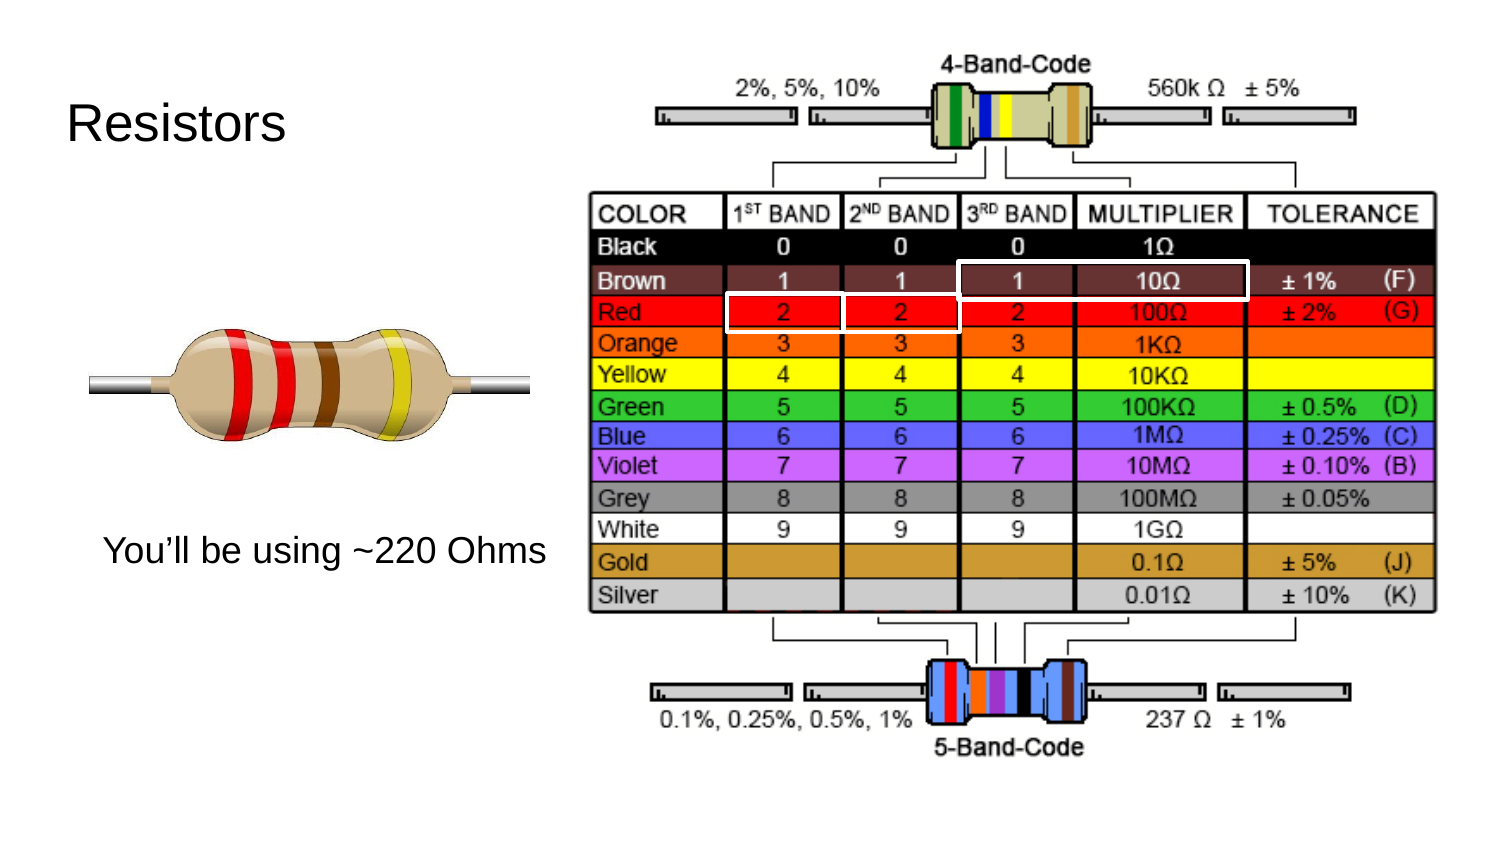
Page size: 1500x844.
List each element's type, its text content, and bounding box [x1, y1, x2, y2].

title Resistors [51, 72, 578, 167]
picture [583, 43, 1445, 771]
picture [87, 320, 531, 472]
text_box You’ll be using ~220 Ohms [87, 519, 578, 579]
